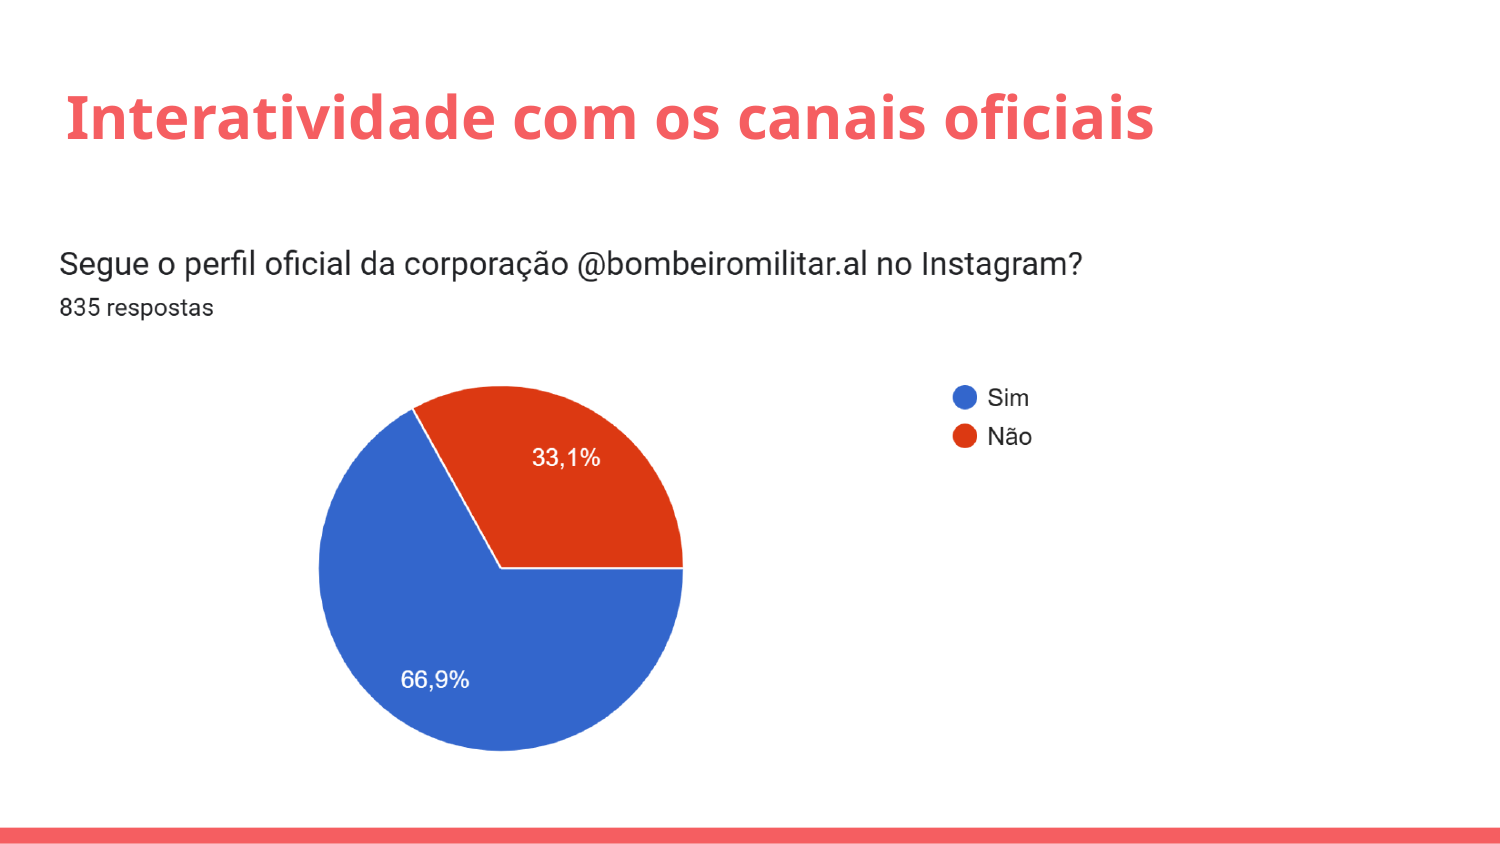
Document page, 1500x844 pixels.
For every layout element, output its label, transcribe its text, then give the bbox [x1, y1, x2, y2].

picture [9, 192, 1500, 821]
title Interatividade com os canais oficiais [51, 64, 1449, 167]
